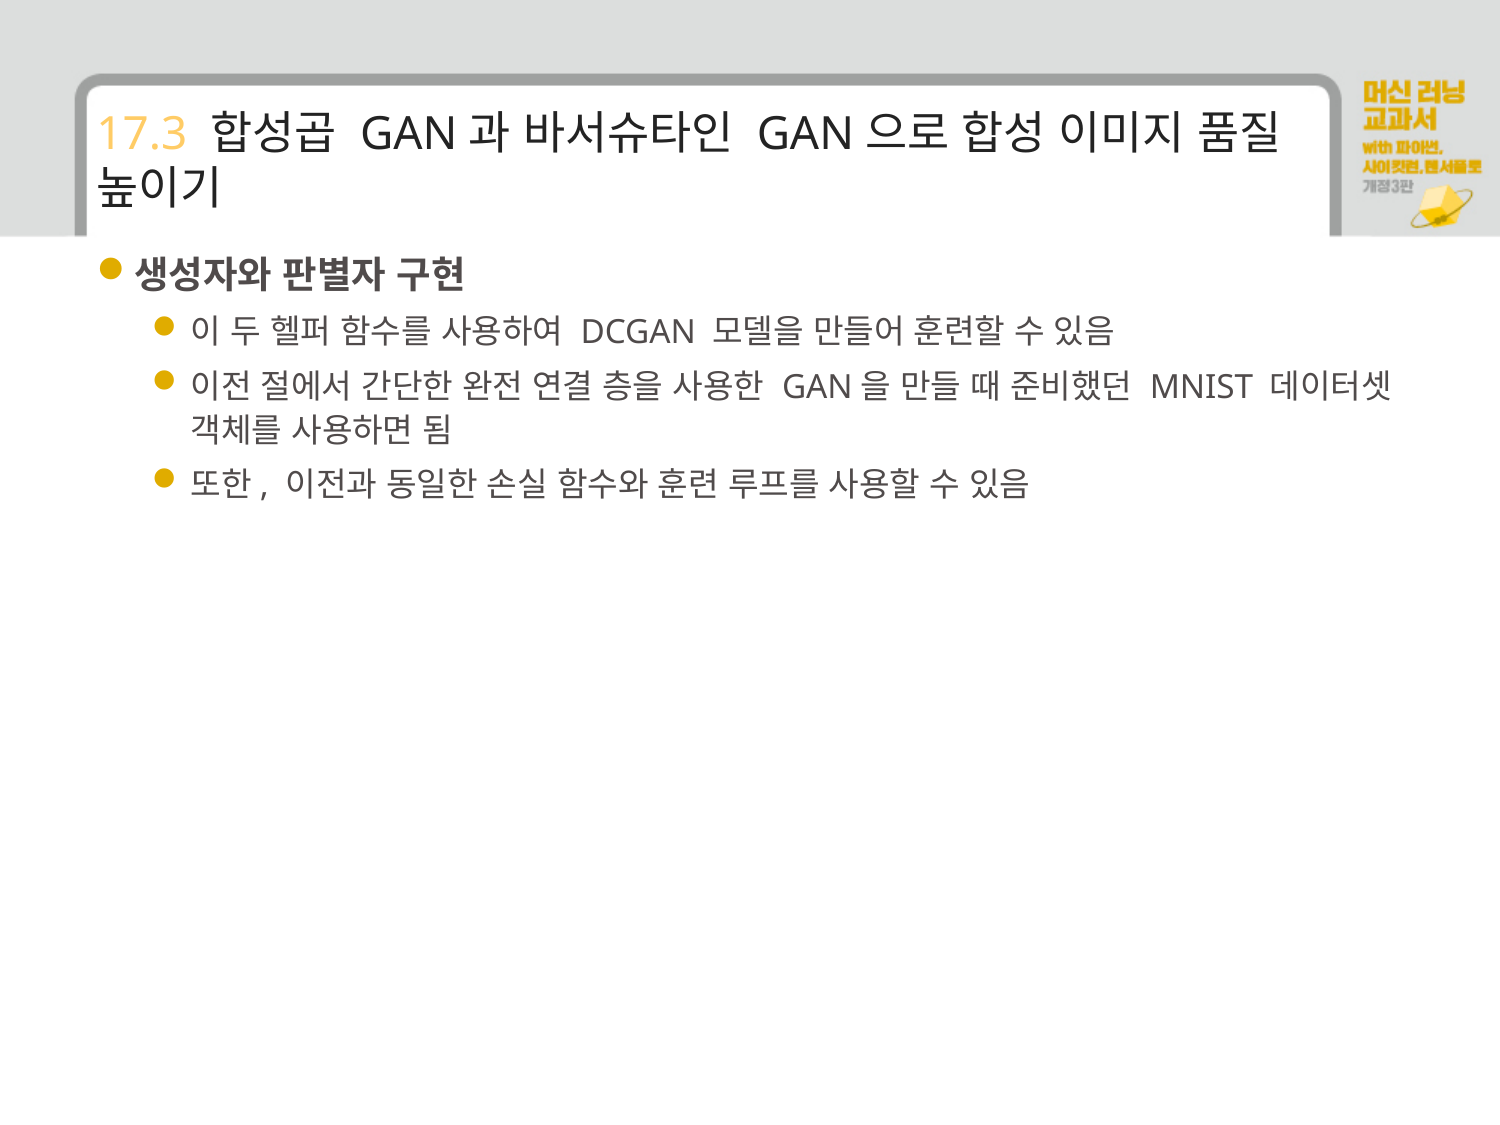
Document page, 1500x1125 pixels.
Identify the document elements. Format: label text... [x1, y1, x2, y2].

title 17.3 합성곱 GAN과 바서슈타인 GAN으로 합성 이미지 품질 높이기 [81, 90, 1412, 222]
picture [0, 0, 1500, 1125]
list 생성자와 판별자 구현 이 두 헬퍼 함수를 사용하여 DCGAN 모델을 만들어 훈련할 수 있음 이전 절에서 간단한 완전 연결 층을 사용한 GAN을 만들 때 준비했던 MNIST 데이터셋 객체를 사용하면 됨 또한, 이전과 동일한 손실 함수와 훈련 루프를 사용할 수 있음 [81, 239, 1412, 1054]
